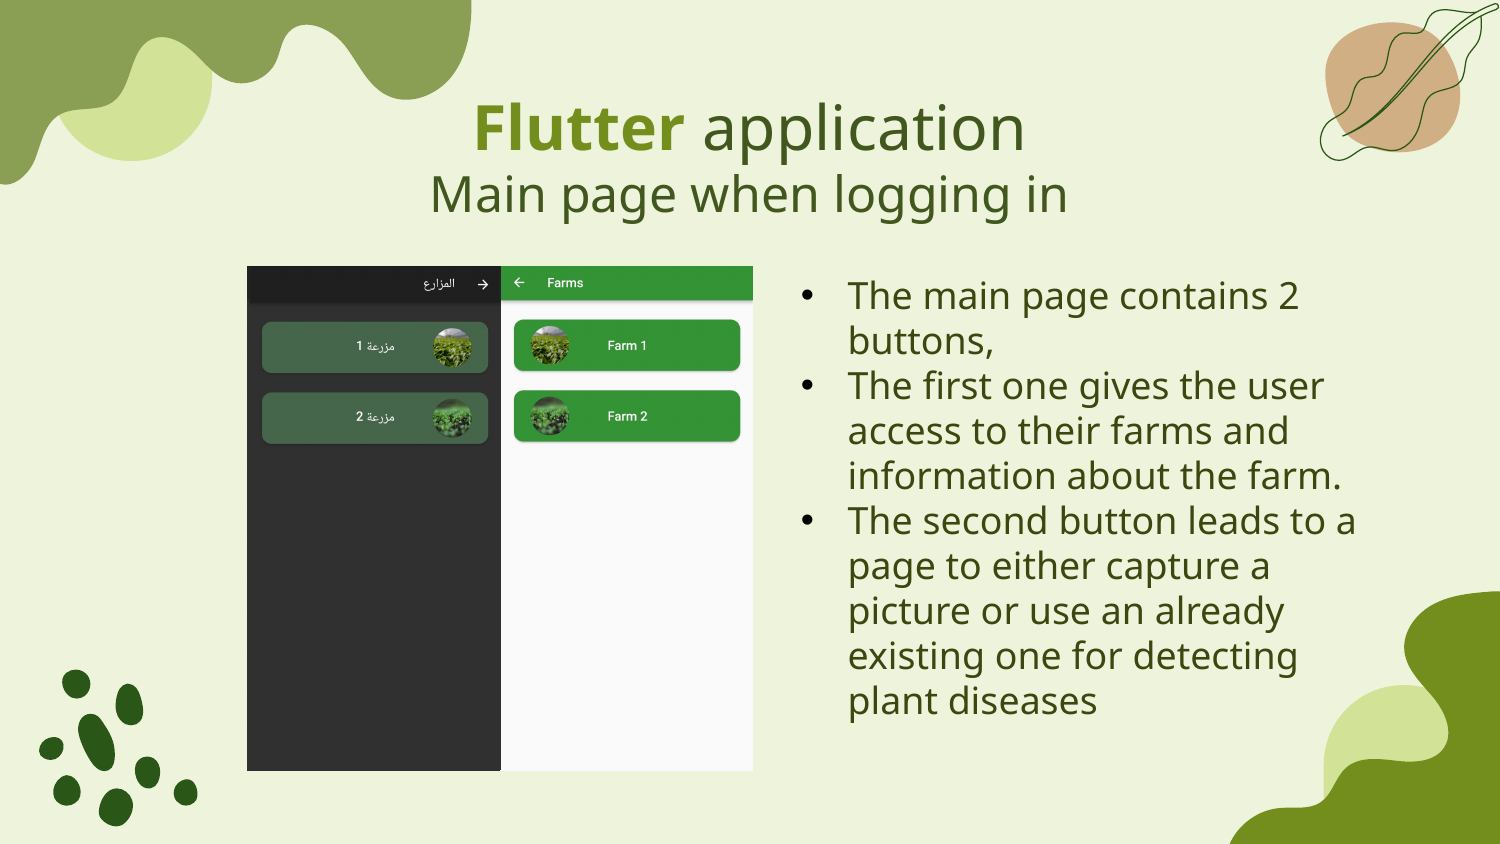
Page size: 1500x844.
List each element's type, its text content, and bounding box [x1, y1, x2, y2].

title Flutter application Main page when logging in [118, 72, 1382, 167]
text_box The main page contains 2 buttons, The first one gives the user access to their farms and information about the farm. The second button leads to a page to either capture a picture or use an already existing one for detecting plant diseases [786, 264, 1406, 730]
picture [247, 265, 753, 771]
